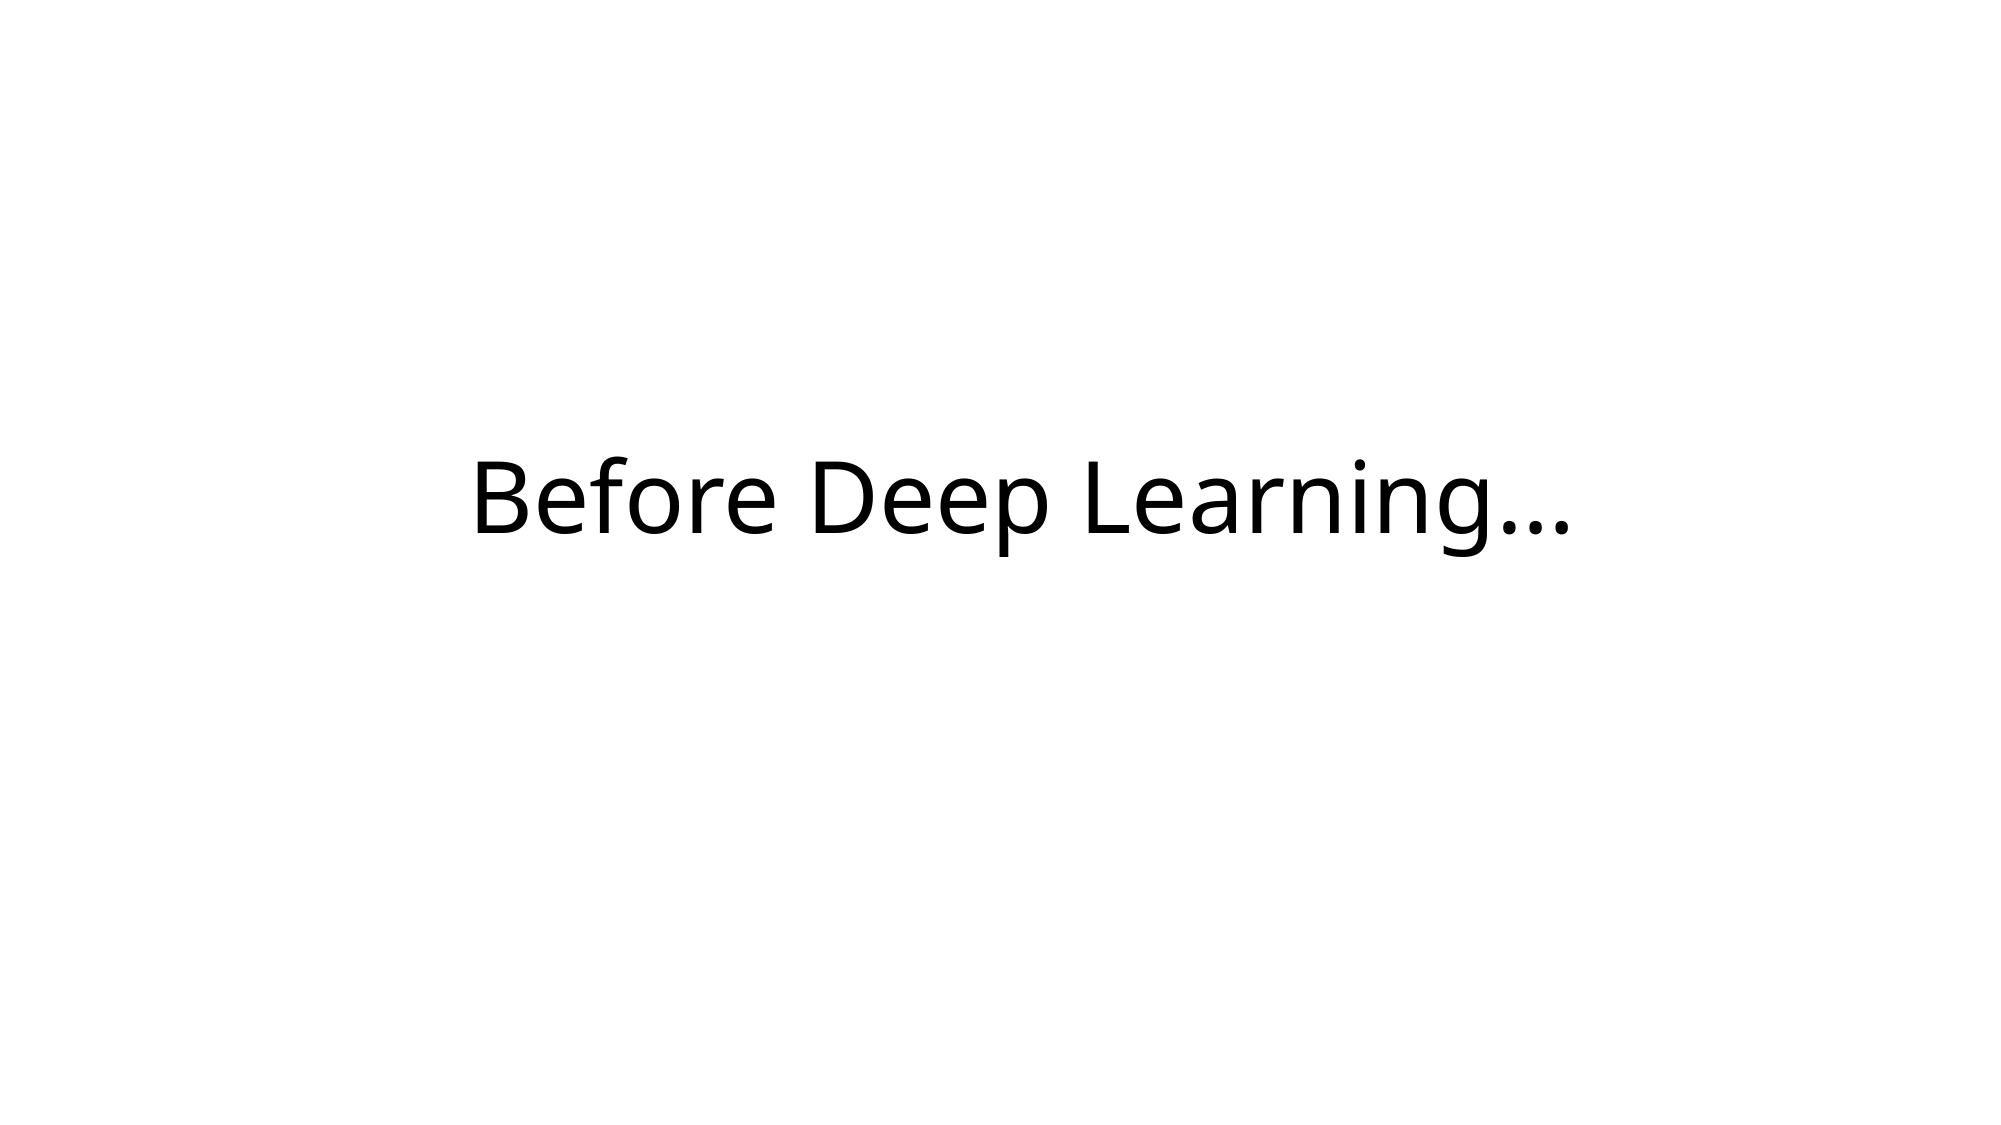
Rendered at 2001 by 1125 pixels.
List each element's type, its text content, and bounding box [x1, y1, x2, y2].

text_box Before Deep Learning… [453, 426, 1676, 561]
